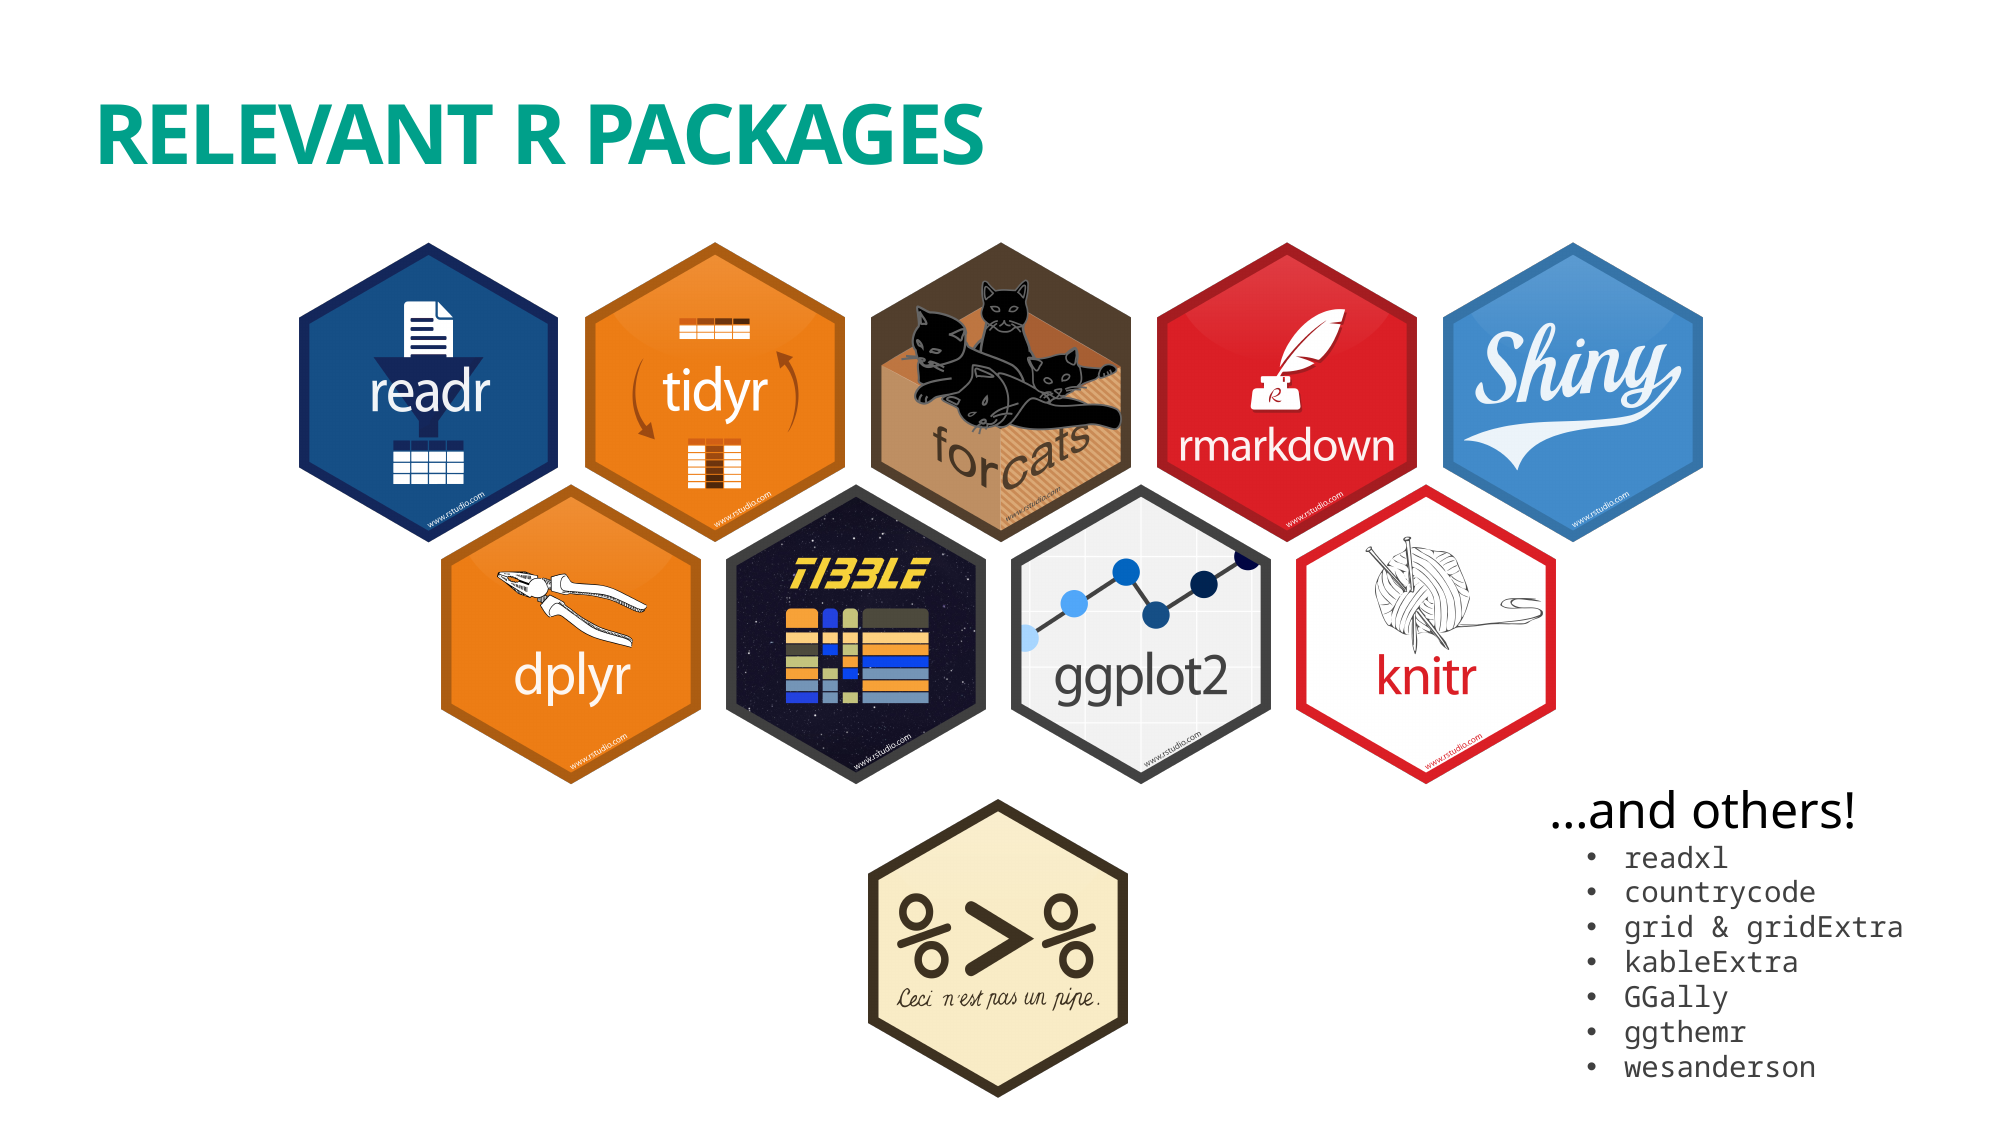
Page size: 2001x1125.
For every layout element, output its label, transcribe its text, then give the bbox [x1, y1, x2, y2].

text_box …and others! readxl countrycode grid & gridExtra kableExtra GGally ggthemr wesanderson [1534, 771, 1939, 1091]
picture [298, 241, 1703, 785]
title RELEVANT R PACKAGES [78, 67, 1918, 212]
picture [868, 797, 1128, 1099]
